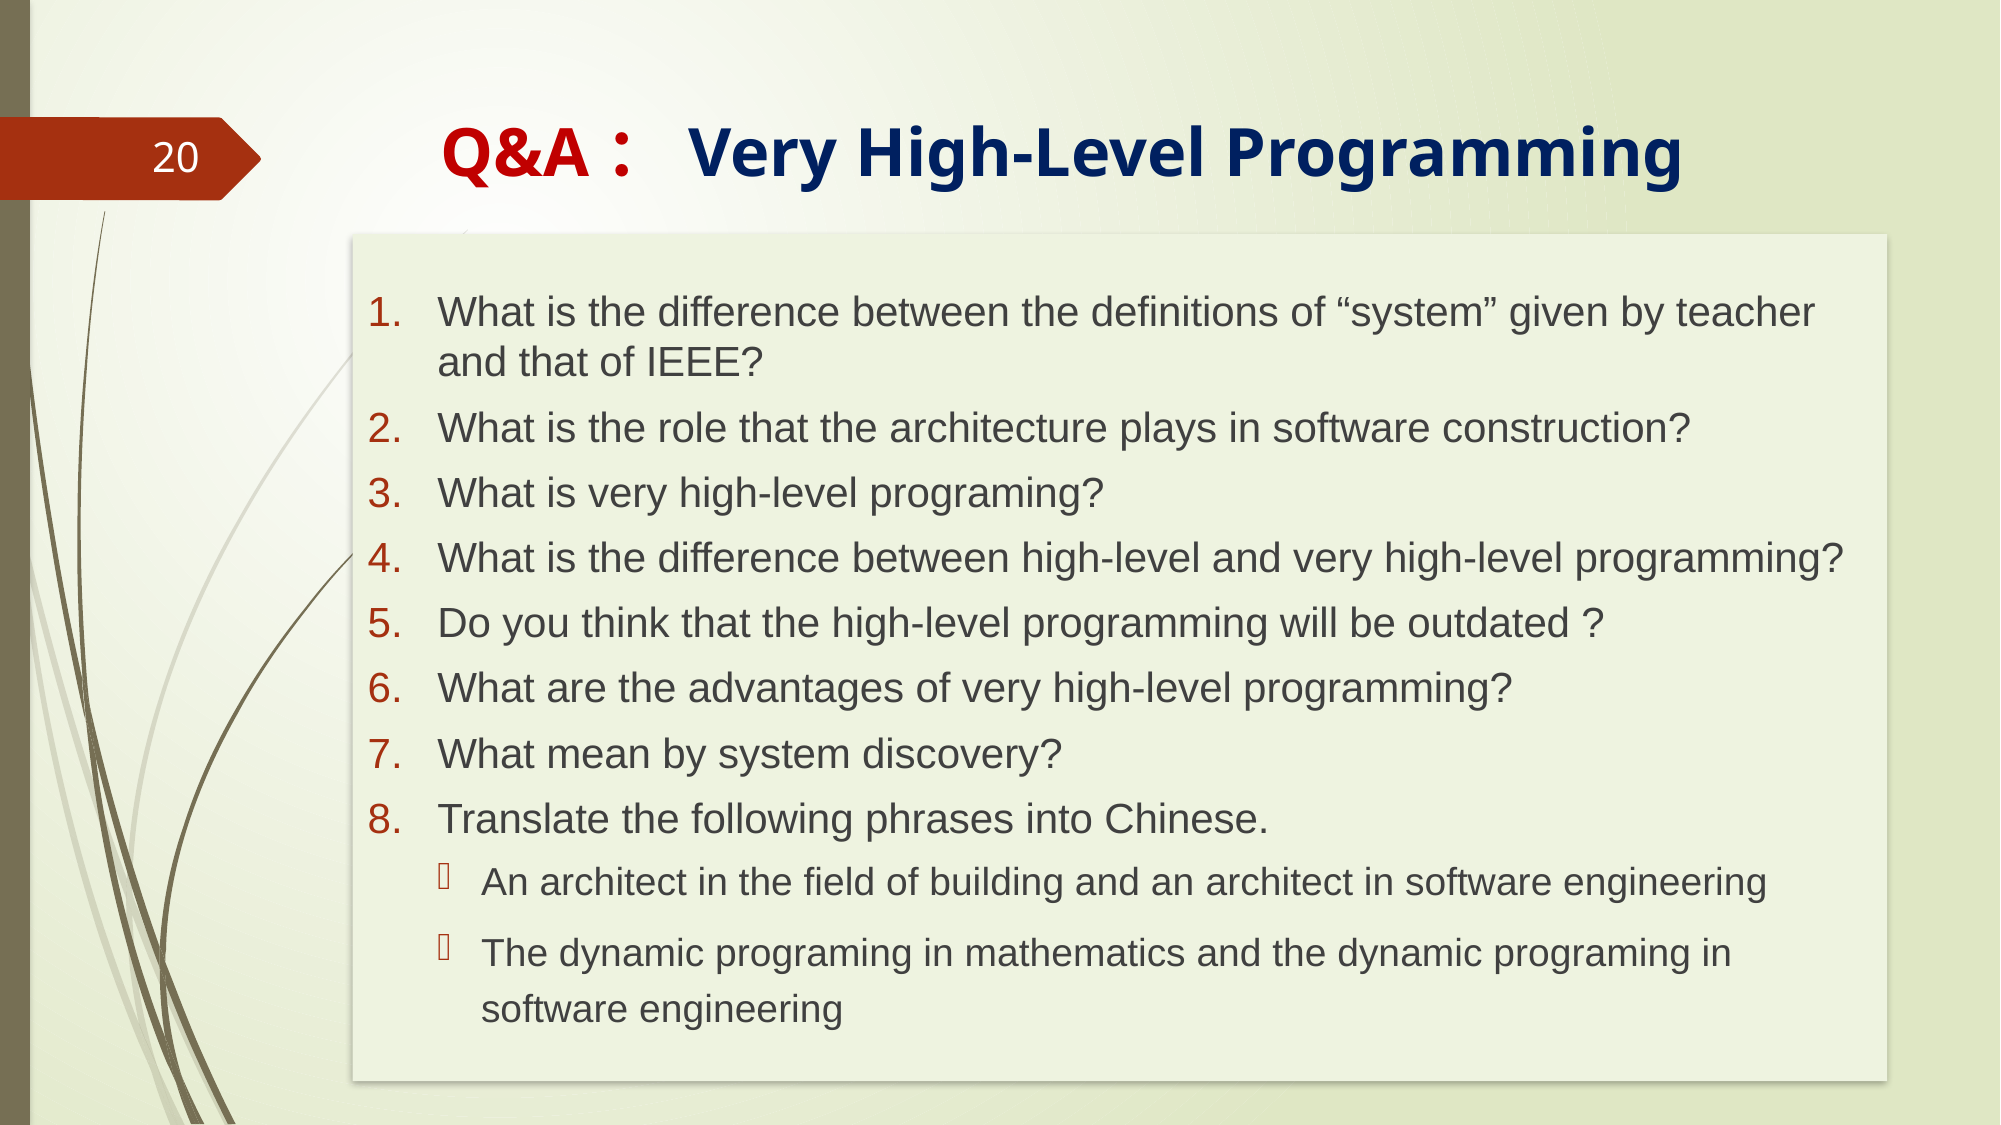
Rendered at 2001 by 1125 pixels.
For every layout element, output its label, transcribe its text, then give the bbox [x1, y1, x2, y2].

slide_number 20 [87, 129, 216, 190]
title Q&A：Very High-Level Programming [425, 102, 1888, 234]
list What is the difference between the definitions of “system” given by teacher and that of IEEE? What is the role that the architecture plays in software construction? What is very high-level programing? What is the difference between high-level and very high-level programming? Do you think that the high-level programming will be outdated ? What are the advantages of very high-level programming? What mean by system discovery? Translate the following phrases into Chinese. An architect in the field of building and an architect in software engineering The dynamic programing in mathematics and the dynamic programing in software engineering [352, 234, 1888, 1082]
